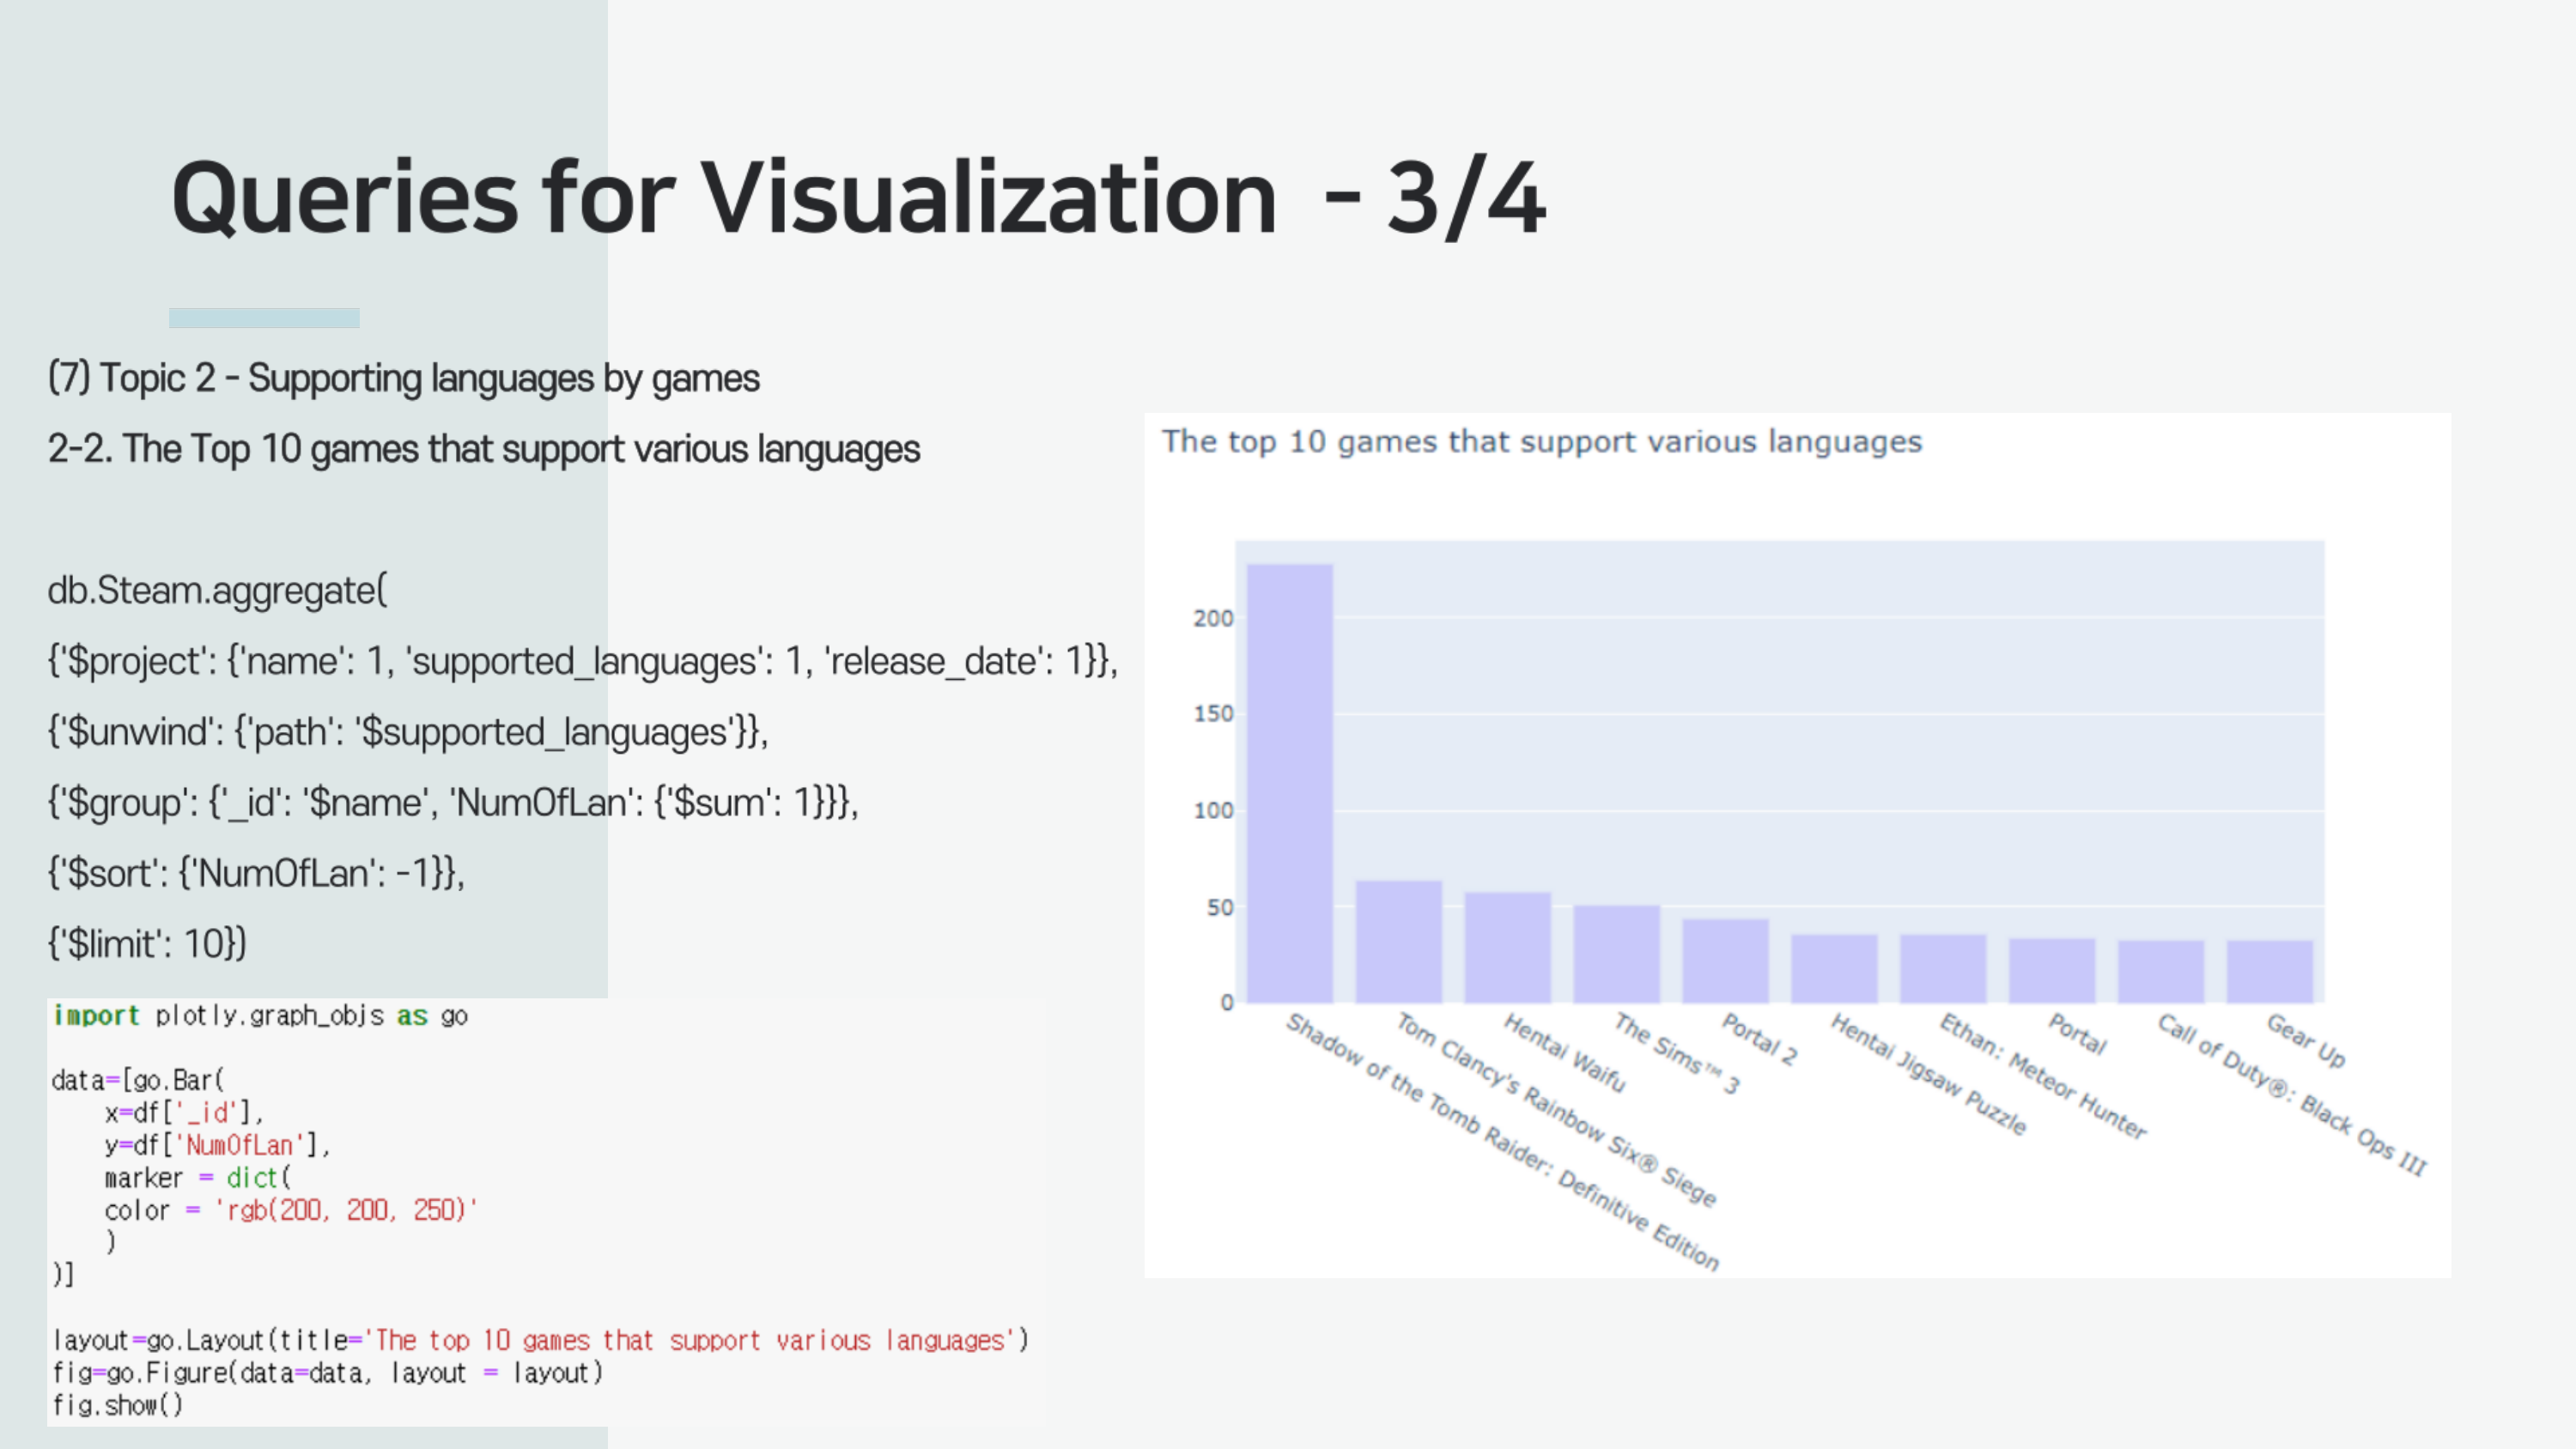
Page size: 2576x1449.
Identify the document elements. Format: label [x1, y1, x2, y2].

text_box [1145, 413, 2451, 1279]
picture [41, 348, 1145, 986]
text_box [47, 998, 1046, 1427]
text_box [169, 283, 360, 347]
picture [155, 121, 1593, 288]
text_box [0, 0, 608, 1449]
